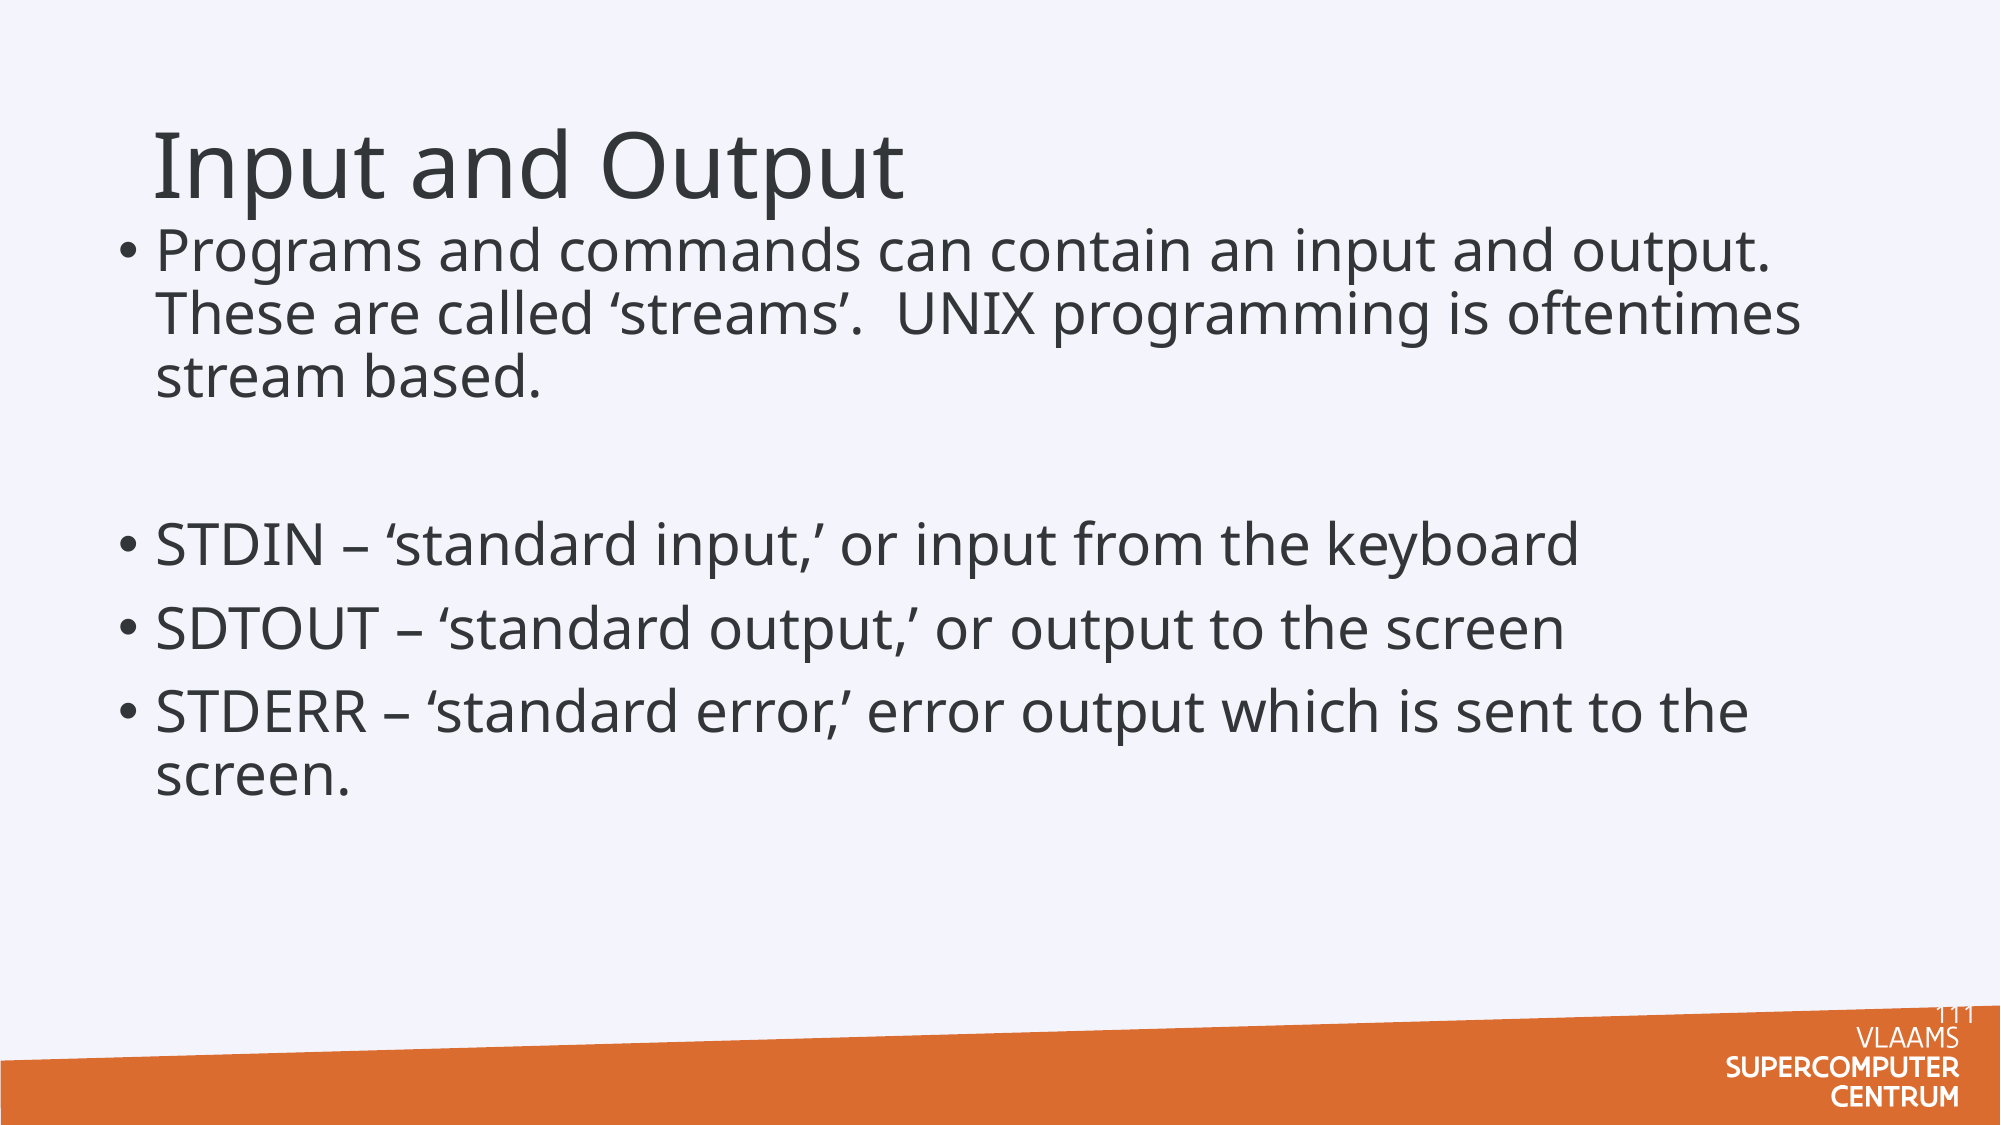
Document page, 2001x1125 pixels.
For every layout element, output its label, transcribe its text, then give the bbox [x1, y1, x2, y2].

slide_number 111 [1787, 992, 1993, 1040]
list Programs and commands can contain an input and output. These are called ‘streams’. UNIX programming is oftentimes stream based. STDIN – ‘standard input,’ or input from the keyboard SDTOUT – ‘standard output,’ or output to the screen STDERR – ‘standard error,’ error output which is sent to the screen. [118, 221, 1941, 948]
title Input and Output [137, 59, 1863, 221]
picture [1725, 1021, 1960, 1117]
